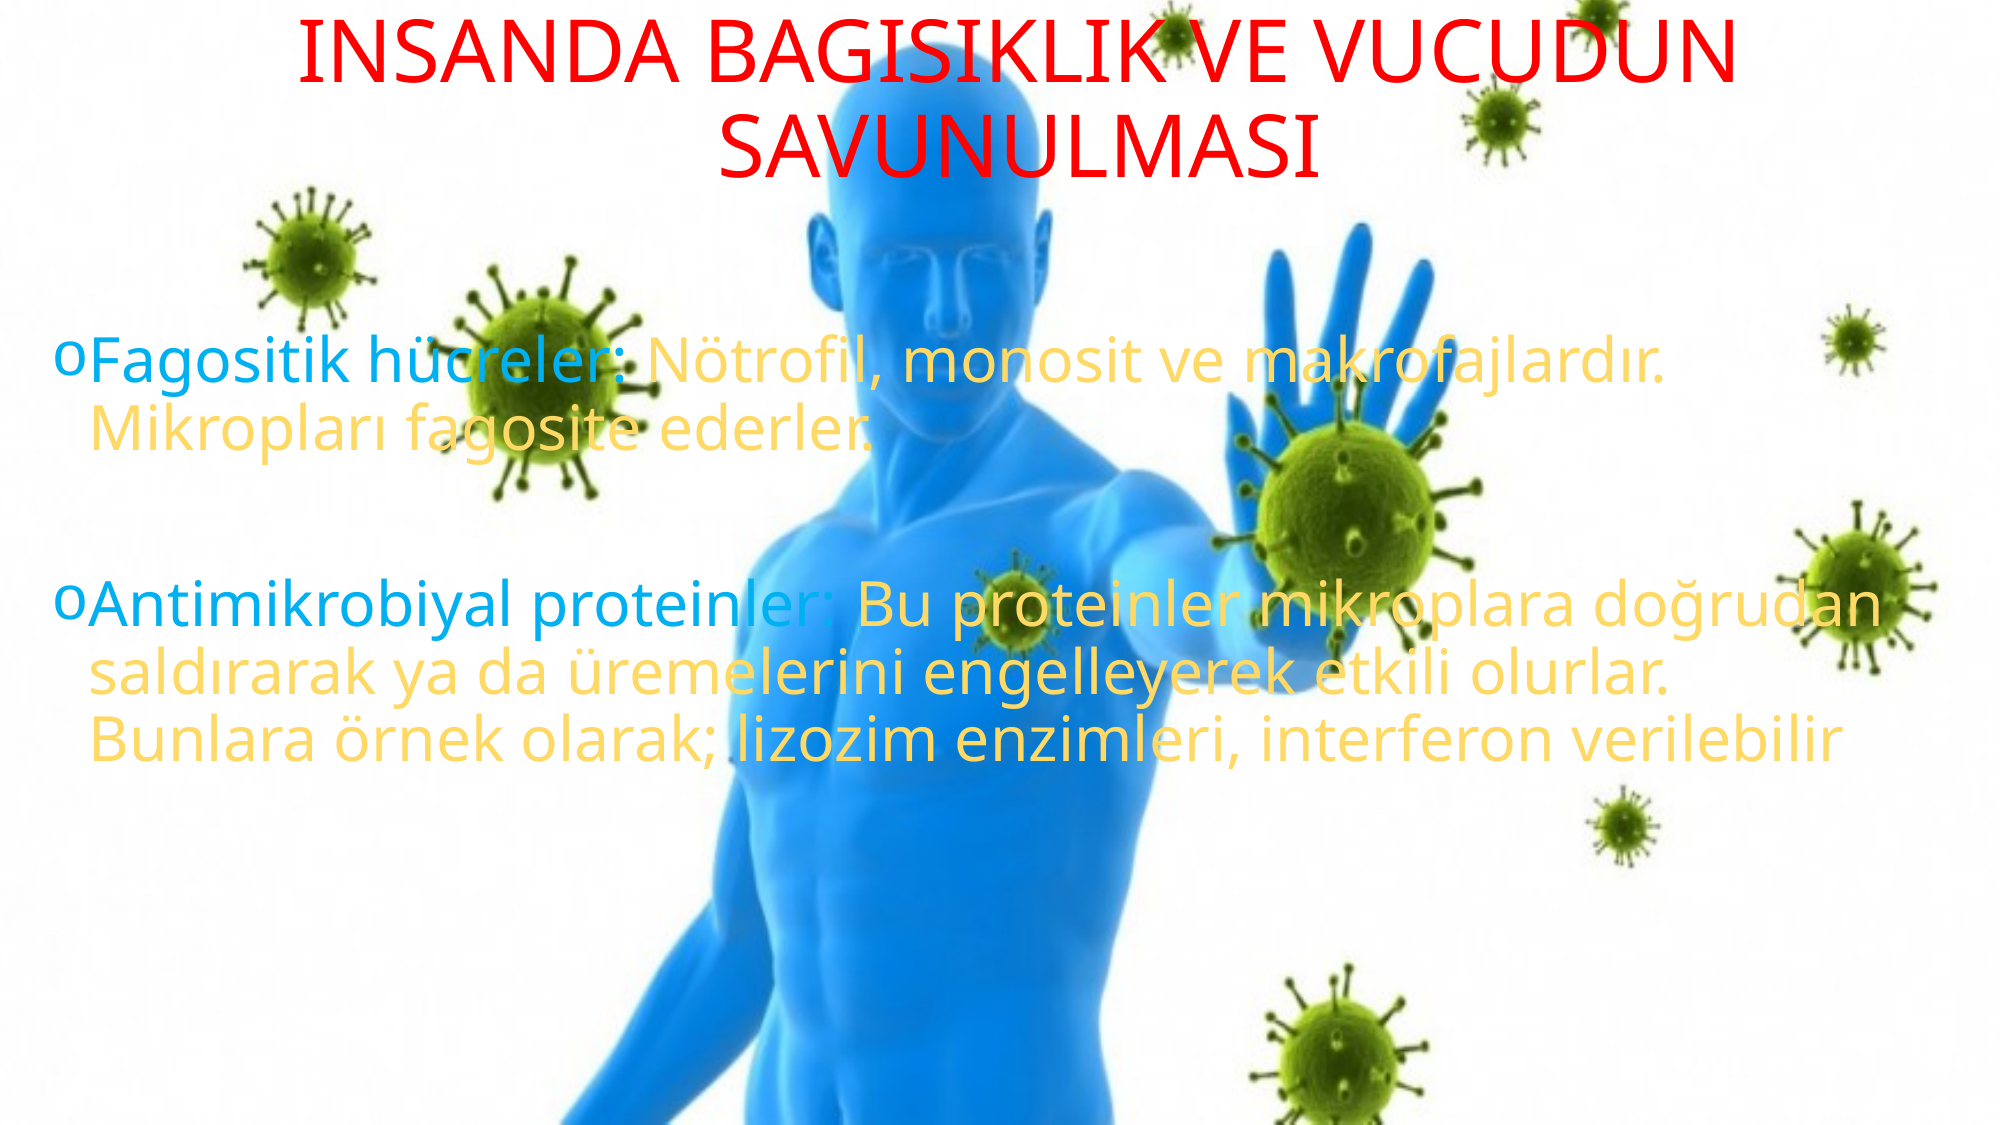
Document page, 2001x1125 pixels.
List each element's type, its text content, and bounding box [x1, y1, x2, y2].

picture [0, 0, 2001, 1125]
list Fagositik hücreler: Nötrofil, monosit ve makrofajlardır. Mikropları fagosite ederler. Antimikrobiyal proteinler: Bu proteinler mikroplara doğrudan saldırarak ya da üremelerini engelleyerek etkili olurlar. Bunlara örnek olarak; lizozim enzimleri, interferon verilebilir [36, 321, 1918, 1065]
title INSANDA BAGISIKLIK VE VUCUDUN SAVUNULMASI [182, 0, 1858, 204]
